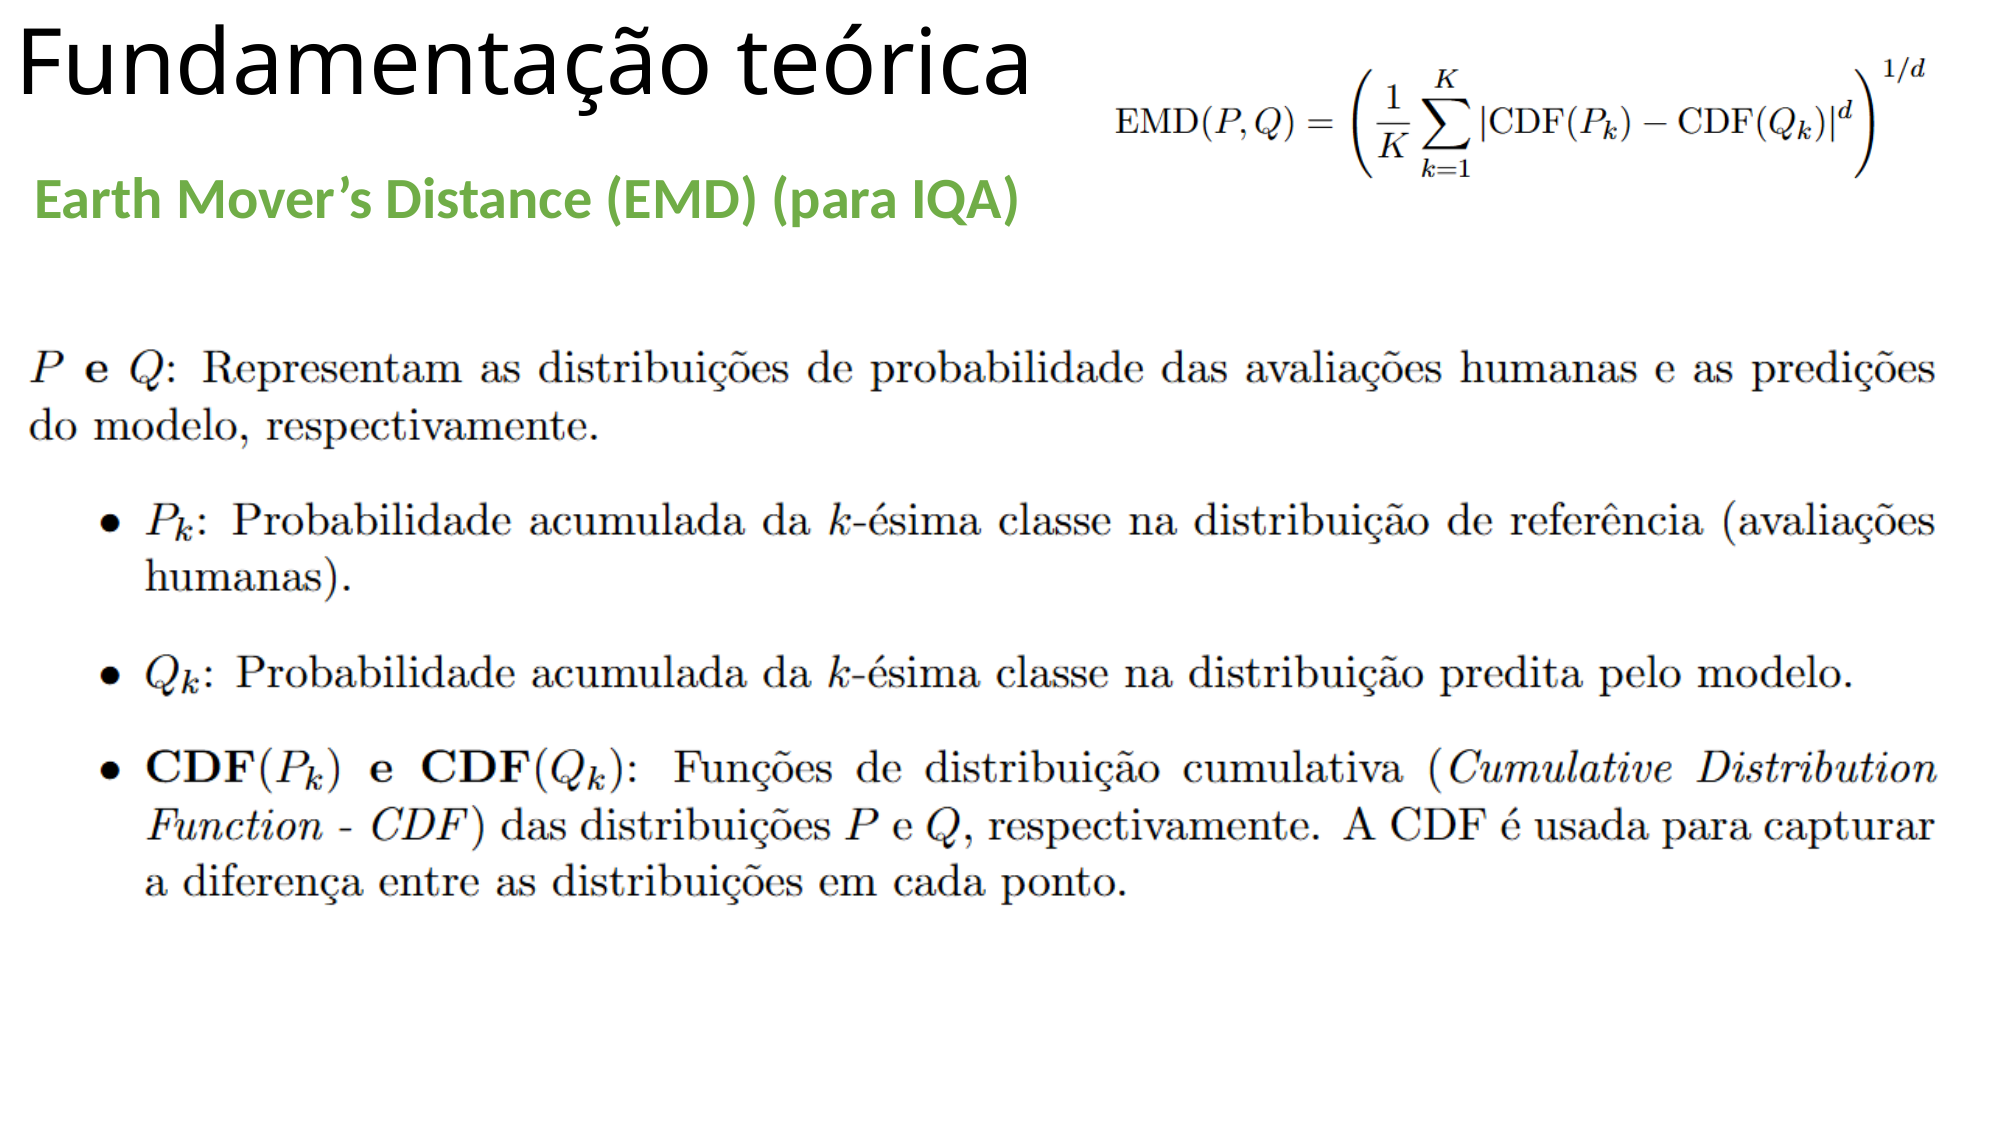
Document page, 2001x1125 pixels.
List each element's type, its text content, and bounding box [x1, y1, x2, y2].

title Fundamentação teórica [0, 0, 1713, 130]
list Earth Mover’s Distance (EMD) (para IQA) [19, 160, 1951, 266]
picture [1086, 34, 1951, 199]
picture [0, 331, 2000, 932]
